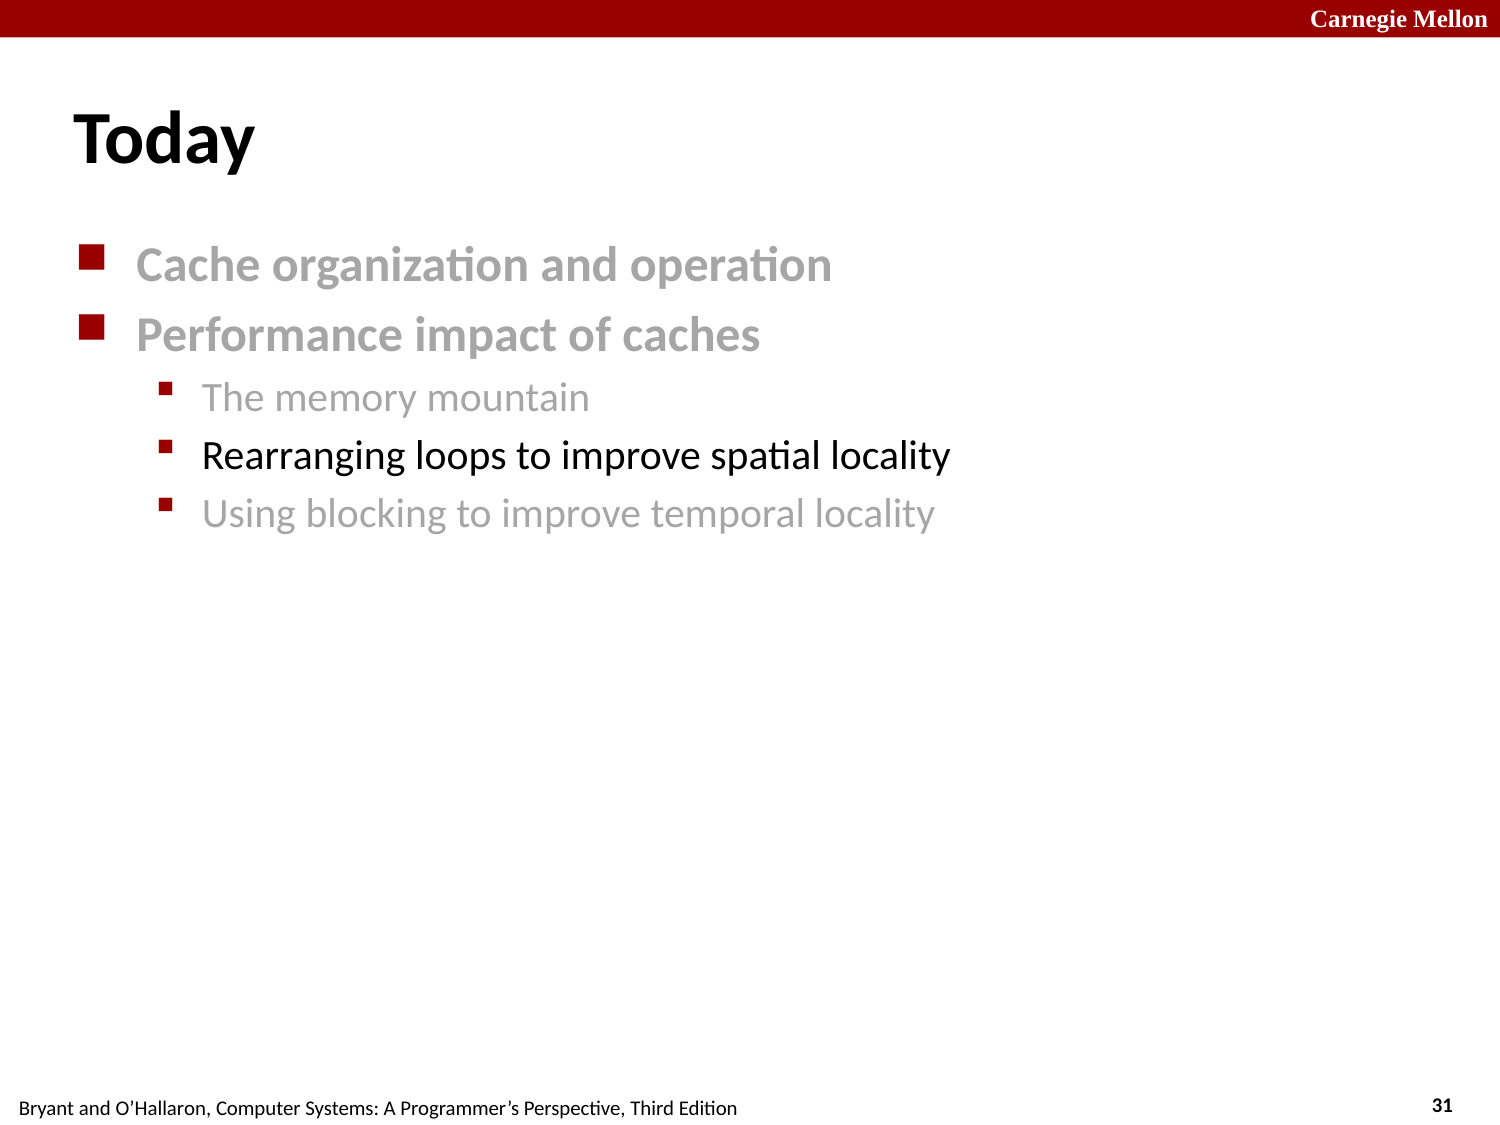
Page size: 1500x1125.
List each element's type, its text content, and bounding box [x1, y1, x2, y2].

title Today [58, 71, 1305, 197]
list Cache organization and operation Performance impact of caches The memory mountain Rearranging loops to improve spatial locality Using blocking to improve temporal locality [64, 223, 1361, 1040]
